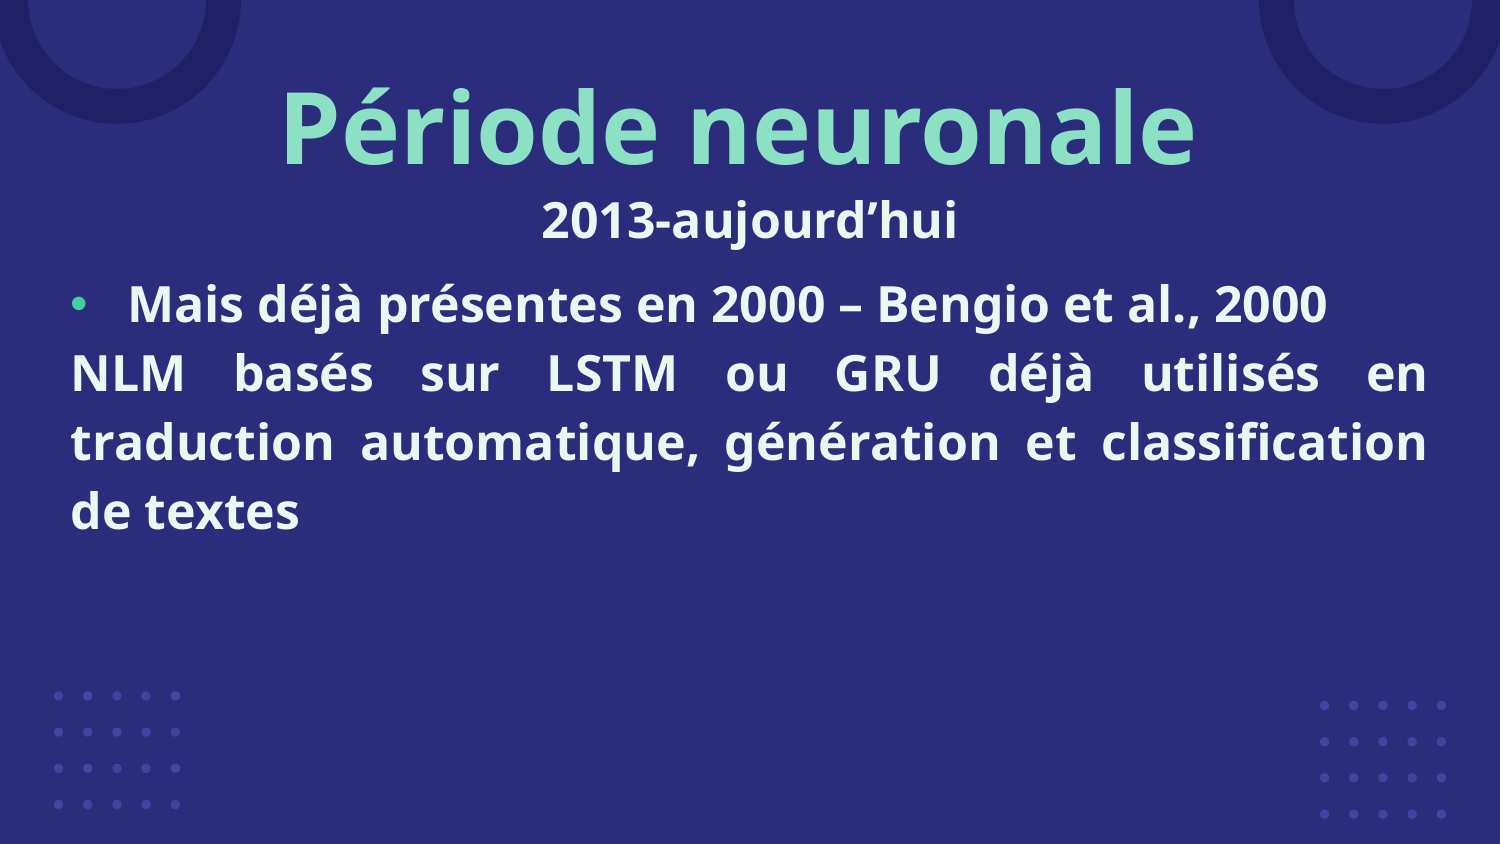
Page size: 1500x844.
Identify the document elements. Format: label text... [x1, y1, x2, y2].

text_box 2013-aujourd’hui [526, 179, 1028, 264]
text_box Mais déjà présentes en 2000 – Bengio et al., 2000 NLM basés sur LSTM ou GRU déjà utilisés en traduction automatique, génération et classification de textes [55, 281, 1445, 624]
title Période neuronale [199, 28, 1279, 200]
